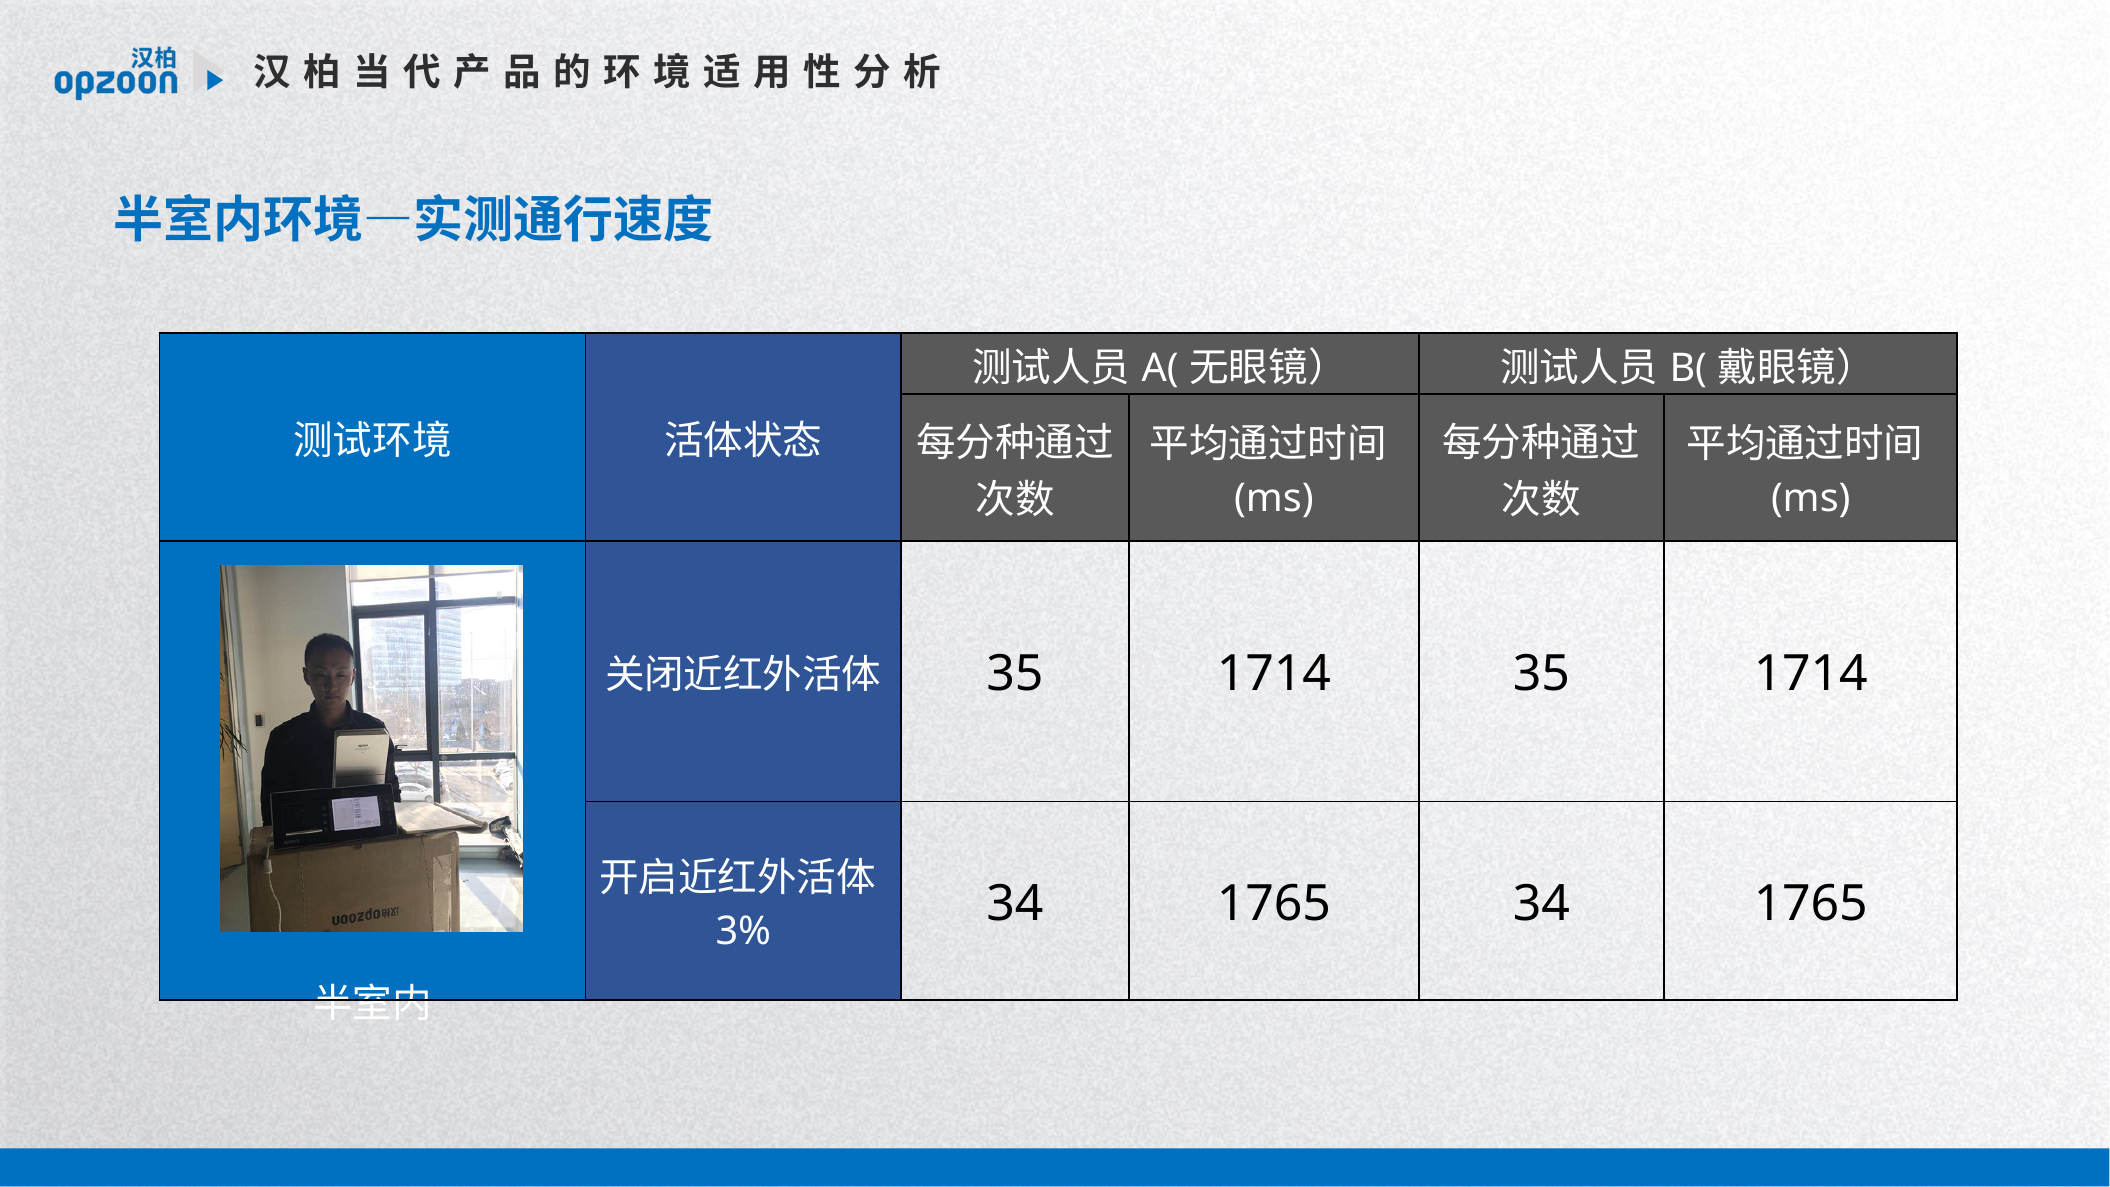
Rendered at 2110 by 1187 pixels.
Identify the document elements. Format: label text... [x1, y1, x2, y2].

table_header 测试人员A(无眼镜） [902, 334, 1418, 393]
table_cell 每分种通过 次数 [1420, 395, 1663, 540]
table_cell 1714 [1130, 542, 1418, 801]
table_cell 平均通过时间(ms) [1665, 395, 1956, 540]
text_box 汉柏当代产品的环境适用性分析 [238, 40, 957, 101]
table_cell 1714 [1665, 542, 1956, 801]
table_cell 每分种通过次数 [902, 395, 1128, 540]
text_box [50, 36, 225, 105]
table_cell 关闭近红外活体 [586, 542, 900, 801]
text_box [0, 1147, 2110, 1187]
table_header 测试人员B(戴眼镜） [1420, 334, 1956, 393]
table_cell 半室内 [160, 542, 585, 999]
table_cell 34 [1420, 802, 1663, 999]
table_cell 1765 [1665, 802, 1956, 999]
table_cell 1765 [1130, 802, 1418, 999]
table_header 测试环境 [160, 334, 585, 540]
text_box 半室内环境—实测通行速度 [98, 179, 729, 255]
table_cell 34 [902, 802, 1128, 999]
picture [0, 0, 2110, 1147]
table_cell 35 [902, 542, 1128, 801]
table_header 活体状态 [586, 334, 900, 540]
table_cell 开启近红外活体3% [586, 802, 900, 999]
table_cell 平均通过时间(ms) [1130, 395, 1418, 540]
table_cell 35 [1420, 542, 1663, 801]
